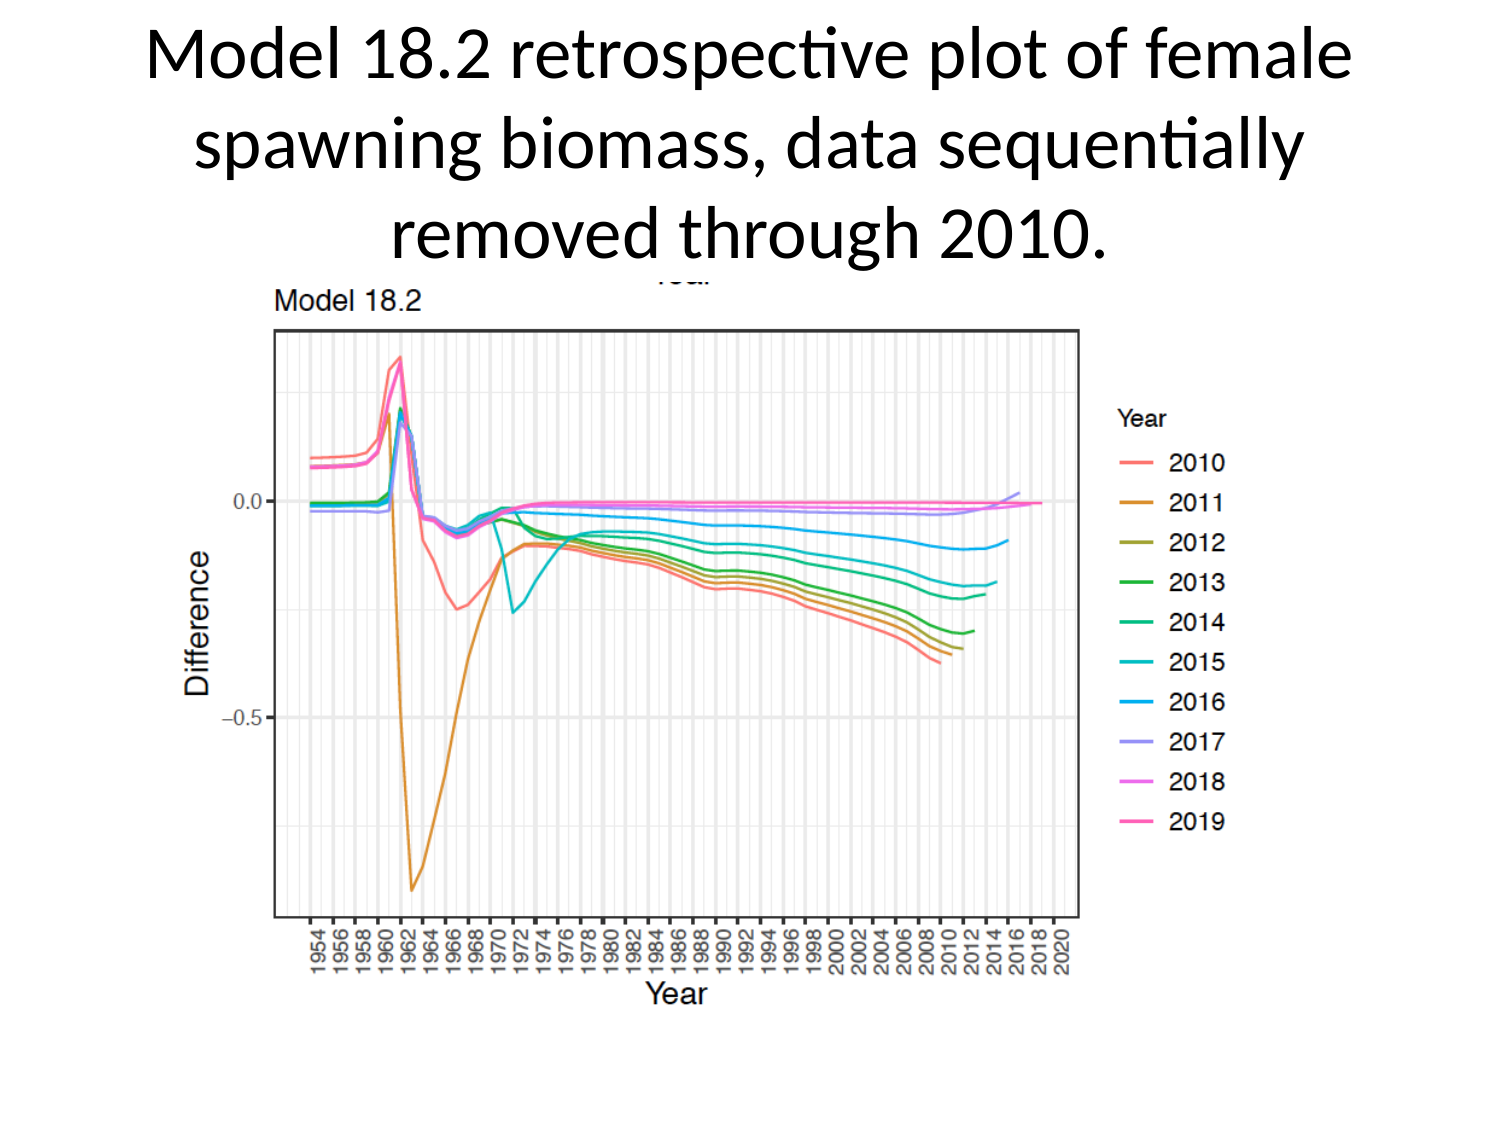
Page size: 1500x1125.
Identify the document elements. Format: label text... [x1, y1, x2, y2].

picture [165, 282, 1250, 1008]
title Model 18.2 retrospective plot of female spawning biomass, data sequentially removed through 2010. [75, 45, 1425, 233]
